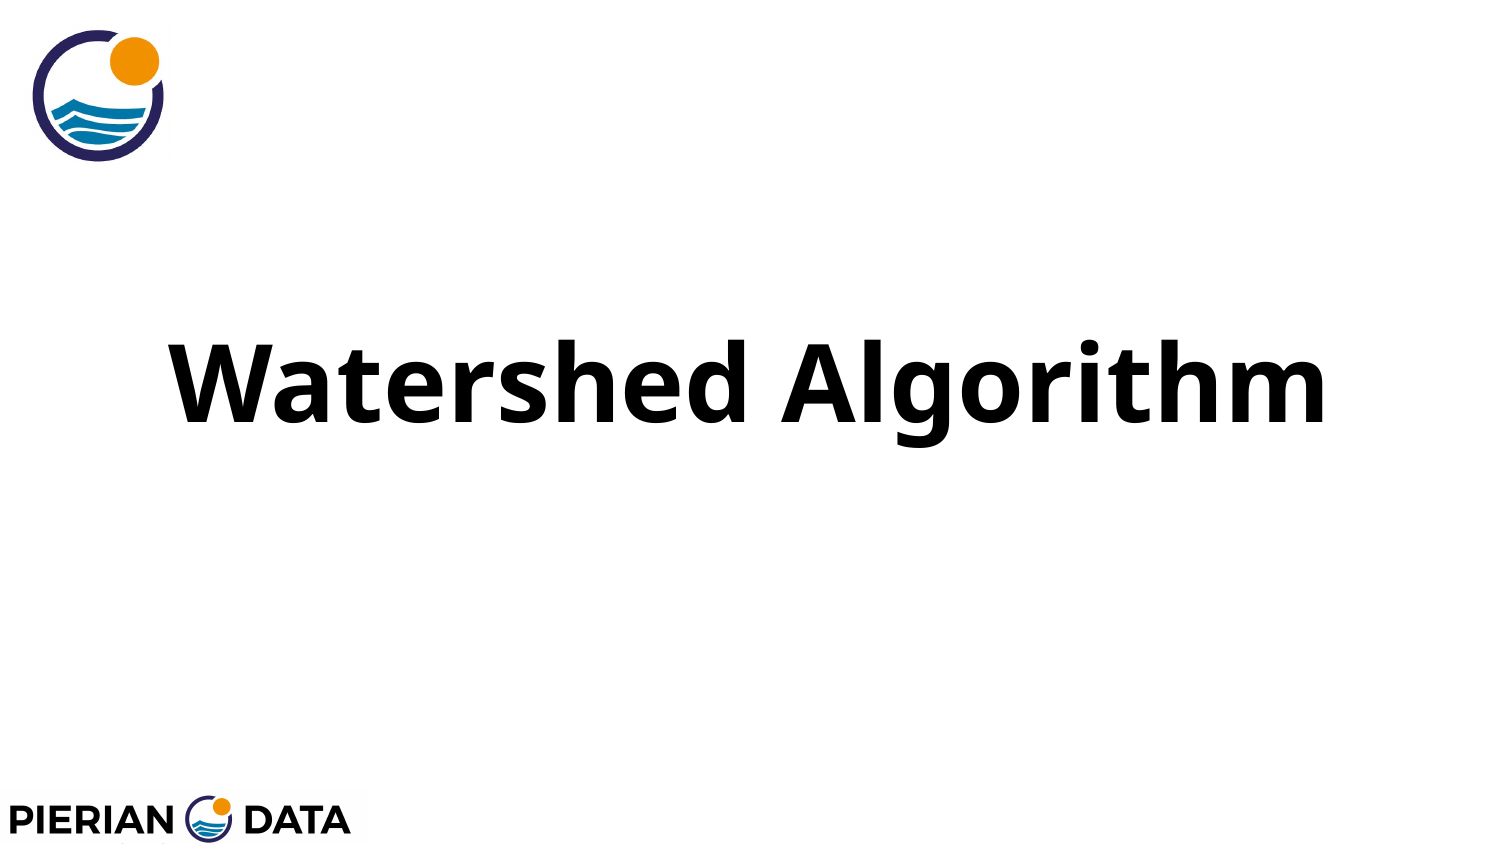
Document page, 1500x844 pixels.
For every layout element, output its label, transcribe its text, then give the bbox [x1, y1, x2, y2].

picture [24, 24, 172, 167]
picture [0, 787, 368, 844]
title Watershed Algorithm [51, 122, 1449, 459]
